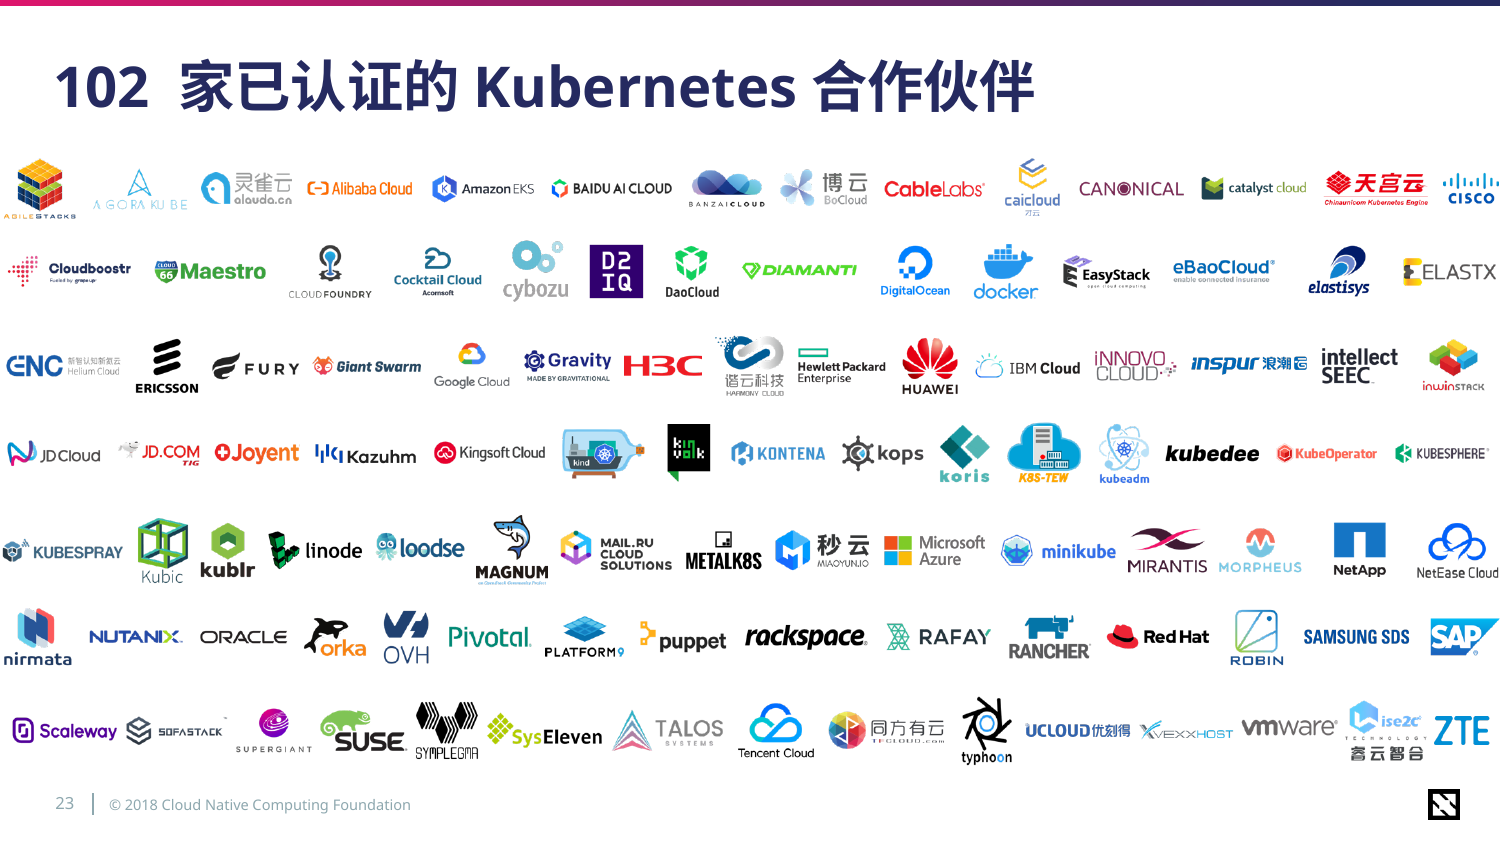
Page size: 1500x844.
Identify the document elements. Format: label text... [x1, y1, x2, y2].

picture [521, 348, 613, 383]
picture [1223, 607, 1289, 666]
picture [881, 180, 987, 197]
picture [898, 336, 962, 395]
picture [878, 244, 951, 298]
picture [1414, 521, 1500, 579]
picture [1466, 720, 1473, 745]
picture [1320, 346, 1399, 385]
picture [548, 176, 674, 200]
picture [1093, 349, 1178, 382]
picture [609, 707, 725, 753]
picture [124, 713, 230, 747]
picture [432, 340, 511, 391]
picture [882, 533, 987, 567]
picture [391, 245, 483, 298]
picture [687, 168, 766, 209]
picture [950, 687, 1018, 774]
picture [152, 258, 268, 284]
picture [374, 531, 466, 569]
picture [1199, 176, 1309, 200]
picture [739, 262, 860, 280]
picture [431, 440, 547, 467]
picture [1313, 522, 1404, 578]
picture [304, 177, 414, 200]
picture [558, 527, 674, 572]
picture [1393, 441, 1491, 465]
picture [1171, 256, 1277, 286]
picture [796, 345, 887, 387]
picture [87, 630, 185, 643]
picture [997, 531, 1118, 568]
picture [1443, 170, 1499, 207]
picture [560, 426, 646, 480]
picture [1428, 789, 1460, 820]
picture [1, 606, 74, 668]
picture [1023, 721, 1132, 739]
picture [476, 515, 548, 585]
picture [484, 710, 604, 751]
picture [684, 529, 763, 571]
picture [199, 521, 256, 579]
picture [1077, 180, 1187, 196]
picture [659, 424, 716, 482]
picture [825, 709, 946, 752]
picture [1096, 422, 1150, 485]
picture [778, 167, 869, 209]
picture [999, 154, 1065, 222]
picture [4, 253, 133, 289]
picture [287, 240, 372, 302]
picture [91, 165, 189, 211]
picture [1128, 525, 1207, 574]
picture [1400, 257, 1499, 286]
picture [4, 438, 103, 468]
picture [201, 172, 292, 205]
picture [1274, 441, 1380, 465]
picture [1296, 245, 1381, 298]
picture [266, 529, 364, 571]
picture [447, 609, 532, 664]
picture [637, 619, 729, 654]
picture [972, 352, 1082, 379]
picture [214, 435, 300, 471]
picture [588, 243, 645, 300]
picture [623, 353, 703, 378]
picture [311, 349, 421, 382]
picture [2, 354, 123, 377]
picture [883, 621, 993, 652]
picture [1163, 443, 1261, 464]
picture [136, 515, 189, 585]
picture [1424, 611, 1500, 662]
picture [302, 616, 367, 658]
picture [0, 536, 126, 564]
picture [234, 707, 313, 754]
picture [1433, 716, 1445, 742]
picture [198, 628, 289, 645]
picture [318, 708, 409, 753]
picture [938, 422, 991, 484]
title 102 家已认证的Kubernetes合作伙伴 [42, 52, 1458, 126]
picture [729, 701, 821, 760]
picture [502, 239, 569, 303]
picture [1321, 168, 1431, 209]
picture [1343, 697, 1429, 763]
picture [713, 333, 785, 398]
picture [9, 715, 119, 746]
picture [1189, 354, 1309, 377]
picture [663, 244, 720, 298]
picture [1478, 720, 1490, 741]
picture [840, 434, 925, 473]
picture [209, 350, 301, 381]
picture [1137, 718, 1235, 743]
picture [380, 607, 434, 666]
picture [313, 441, 418, 465]
picture [970, 242, 1042, 301]
picture [545, 610, 624, 664]
picture [773, 528, 872, 572]
picture [1061, 253, 1152, 289]
picture [728, 440, 827, 467]
picture [1217, 526, 1303, 574]
picture [1105, 615, 1210, 658]
picture [116, 440, 201, 466]
picture [0, 156, 78, 221]
picture [133, 336, 199, 394]
picture [1006, 609, 1092, 664]
picture [426, 172, 536, 204]
picture [414, 700, 479, 761]
picture [1240, 713, 1338, 748]
picture [1302, 627, 1411, 646]
picture [1410, 335, 1495, 396]
picture [1442, 716, 1461, 745]
picture [742, 621, 870, 652]
picture [1004, 421, 1084, 485]
